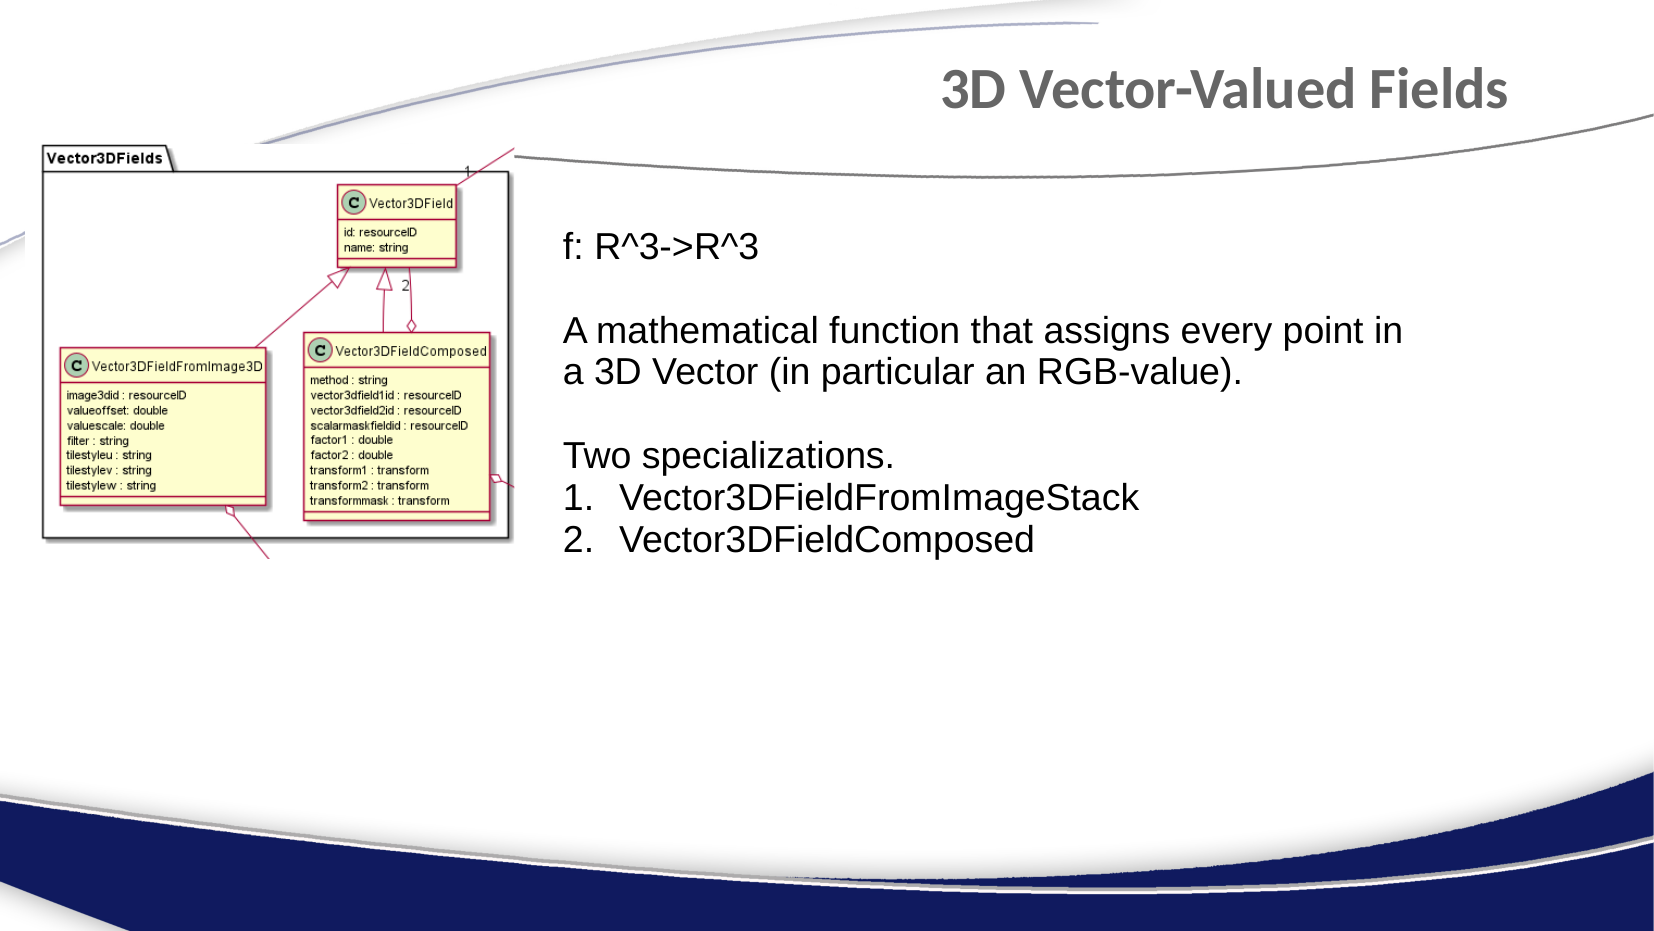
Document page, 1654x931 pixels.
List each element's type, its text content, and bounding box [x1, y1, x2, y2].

text_box 3D Vector-Valued Fields [791, 51, 1524, 140]
picture [0, 0, 1654, 931]
text_box f: R^3->R^3 A mathematical function that assigns every point in a 3D Vector (in particular an RGB-value). Two specializations. Vector3DFieldFromImageStack Vector3DFieldComposed [548, 218, 1419, 568]
